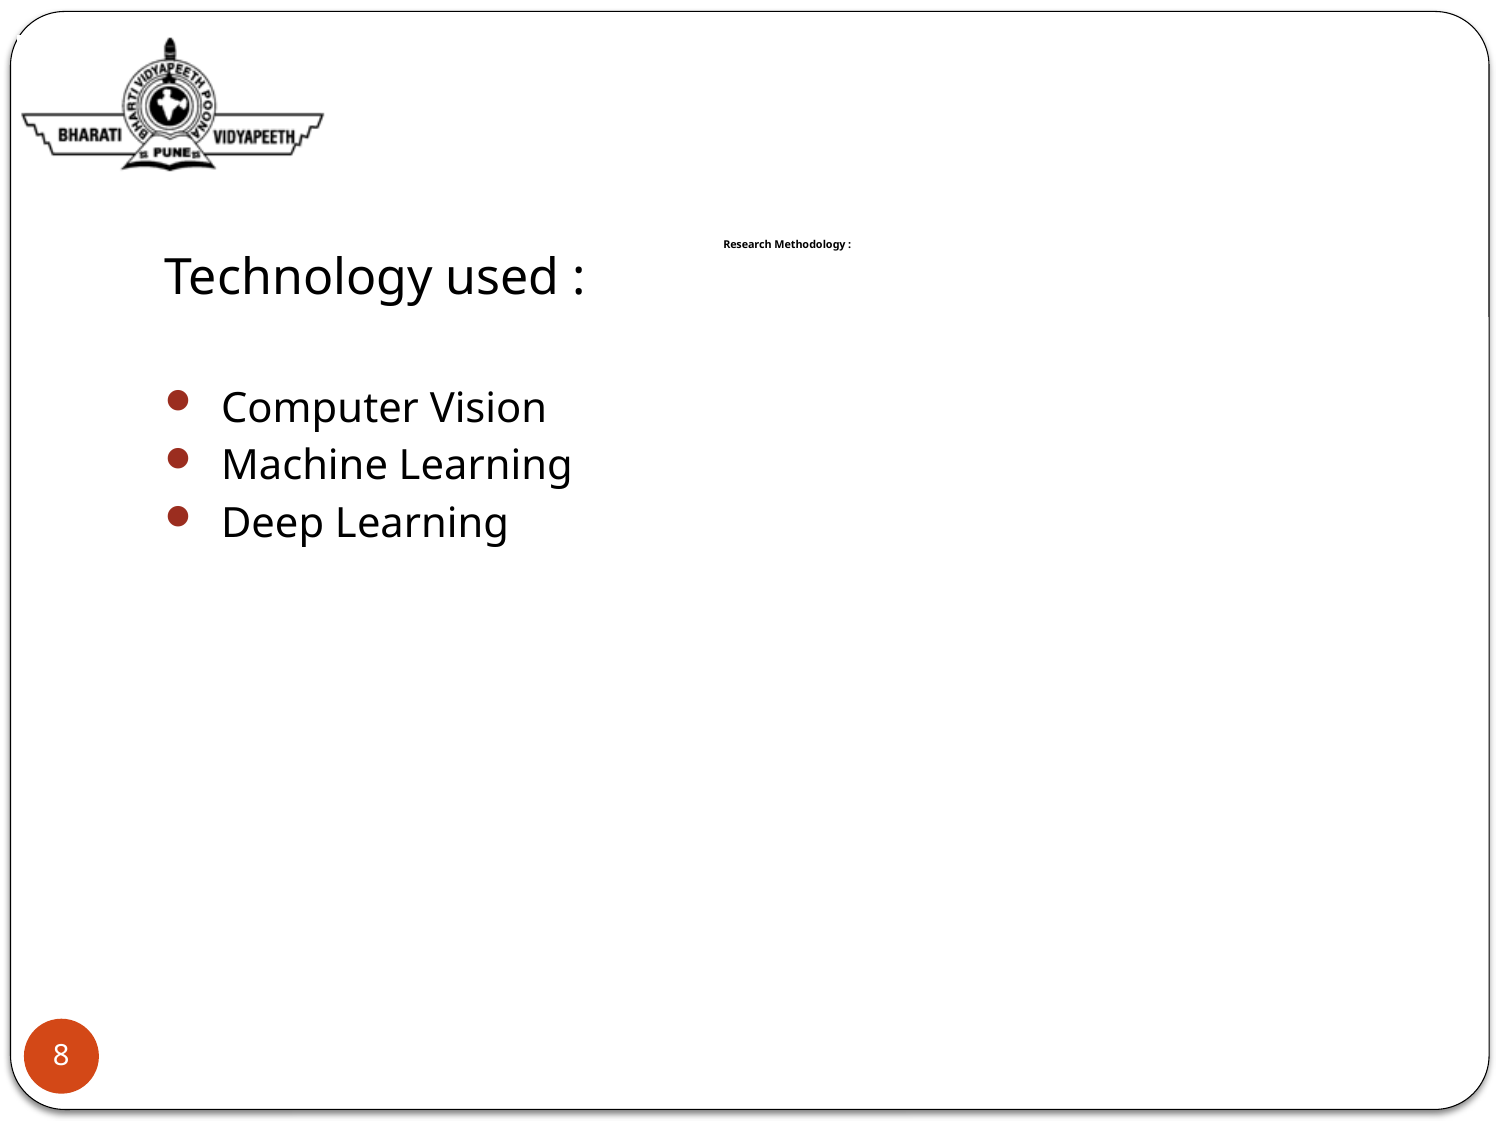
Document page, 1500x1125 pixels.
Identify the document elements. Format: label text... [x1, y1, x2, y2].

list Technology used : Computer Vision Machine Learning Deep Learning [150, 237, 1425, 988]
title Research Methodology : [150, 91, 1425, 237]
slide_number 8 [23, 1018, 99, 1094]
picture [17, 35, 329, 176]
